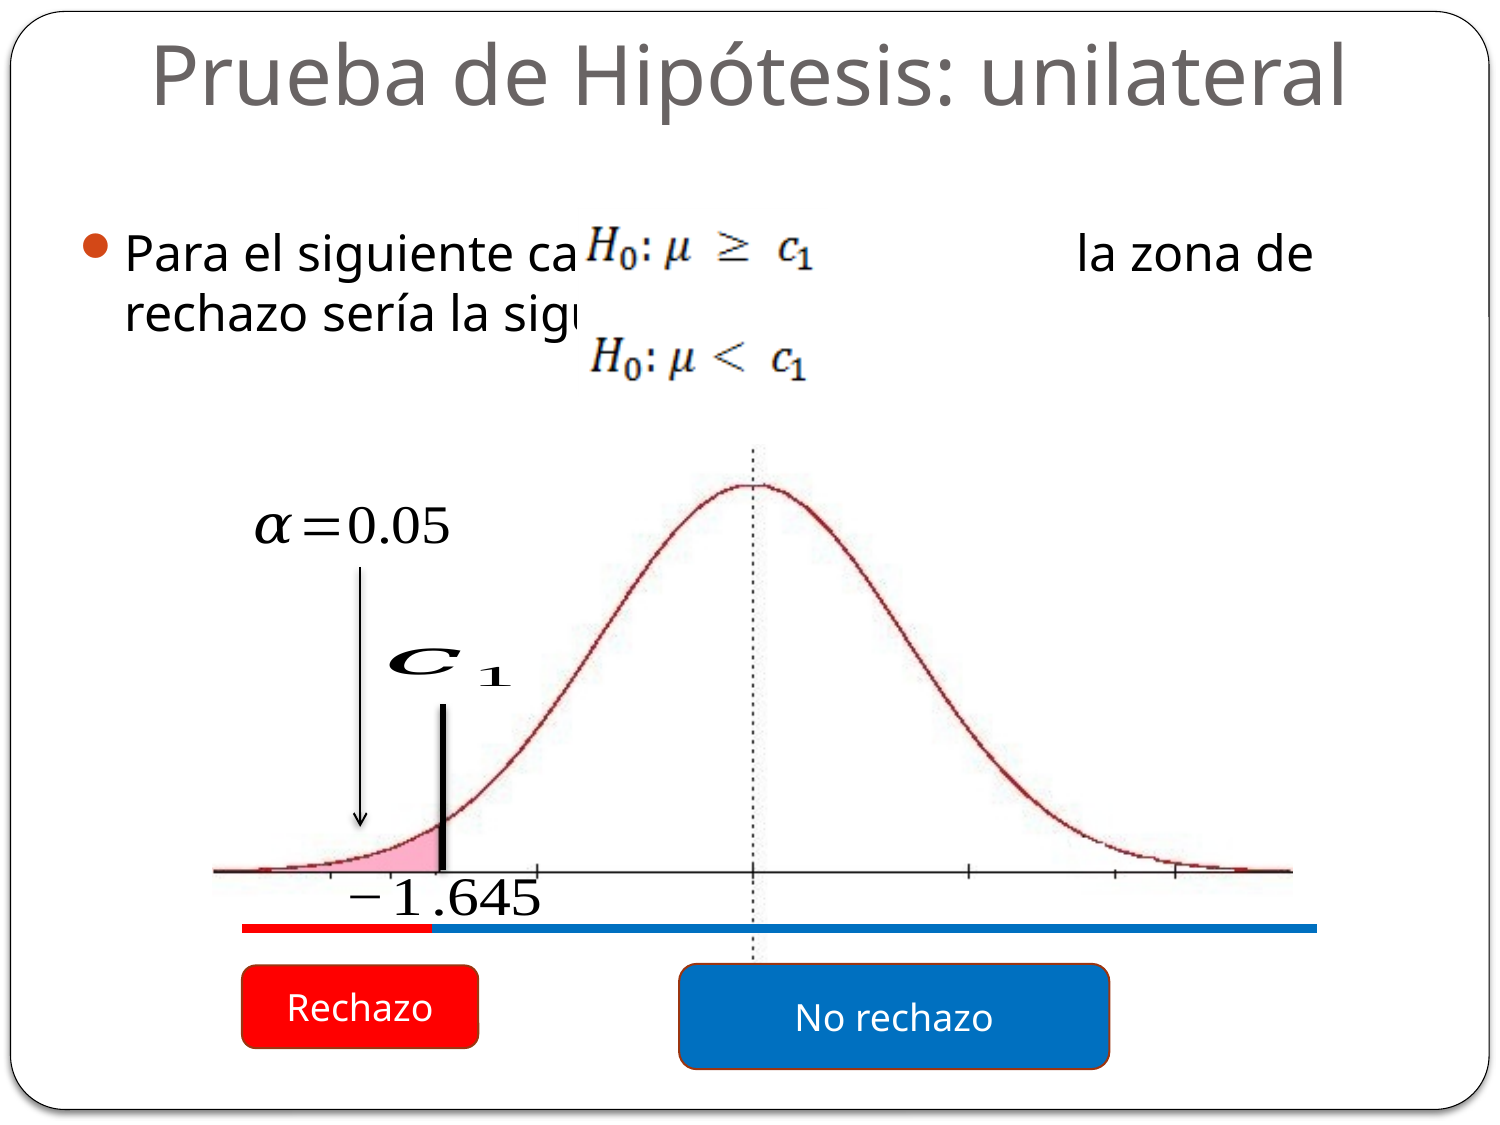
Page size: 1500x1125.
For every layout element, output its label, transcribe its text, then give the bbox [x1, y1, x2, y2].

list Para el siguiente caso, la zona de rechazo sería la siguiente. [64, 214, 1340, 965]
picture [212, 444, 1293, 991]
picture [576, 207, 828, 397]
text_box Prueba de Hipótesis: unilateral [0, 7, 1500, 138]
text_box No rechazo [678, 1000, 1111, 1071]
text_box Rechazo [240, 1000, 480, 1050]
